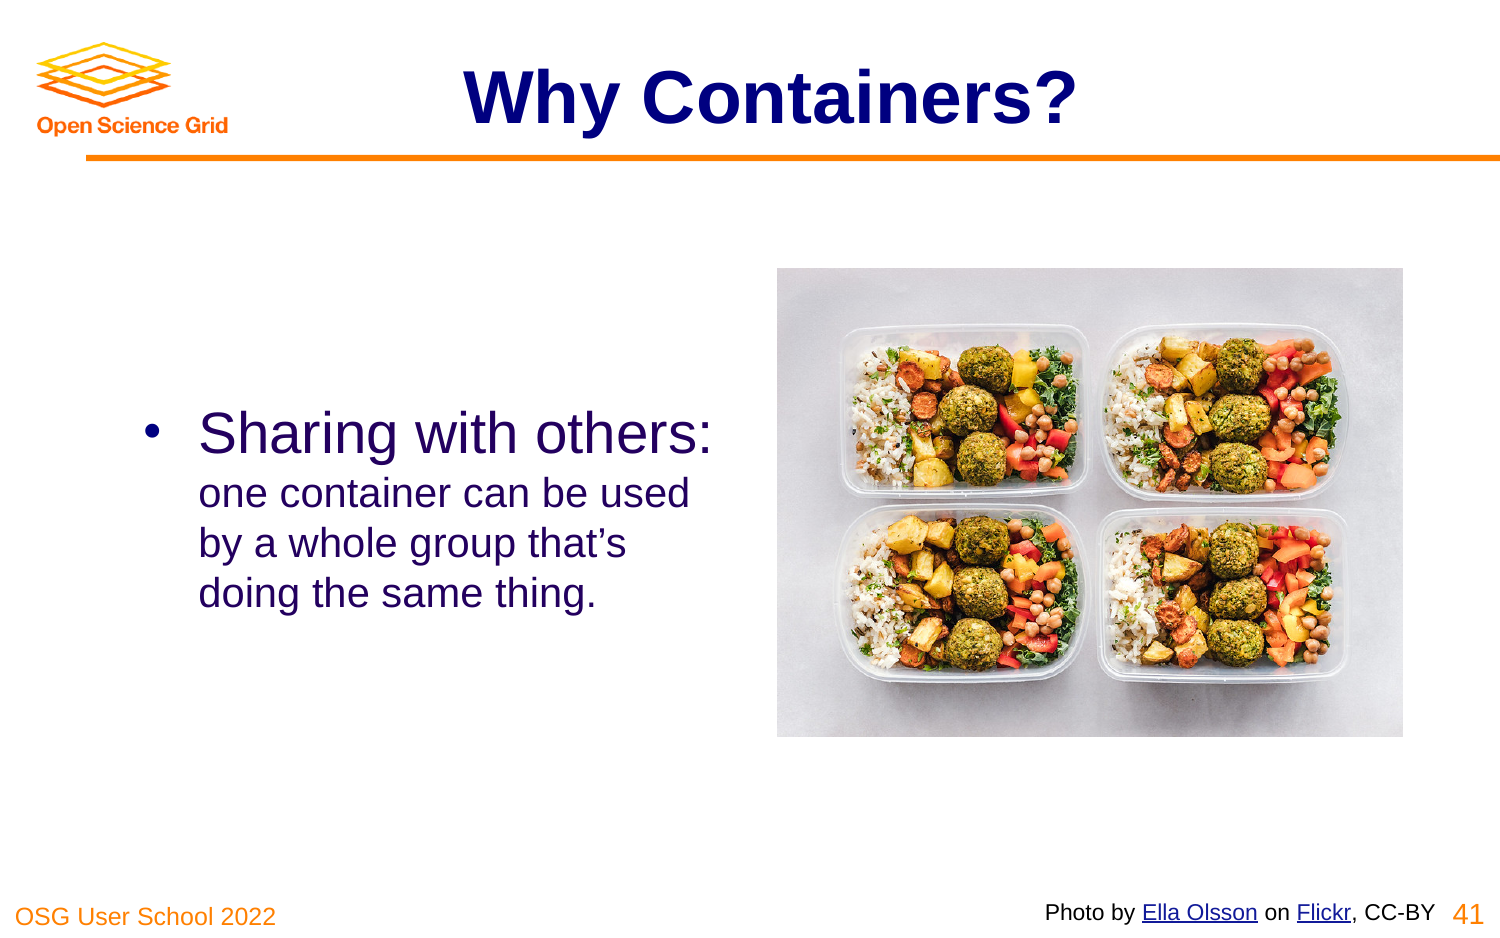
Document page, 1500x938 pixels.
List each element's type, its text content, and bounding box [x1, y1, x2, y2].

text_box Photo by Ella Olsson on Flickr, CC-BY [700, 889, 1451, 932]
slide_number 41 [1430, 874, 1500, 938]
picture [17, 23, 201, 151]
list Sharing with others: one container can be used by a whole group that’s doing the same thing. [127, 388, 753, 823]
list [776, 267, 1403, 738]
title Why Containers? [201, 15, 1342, 172]
